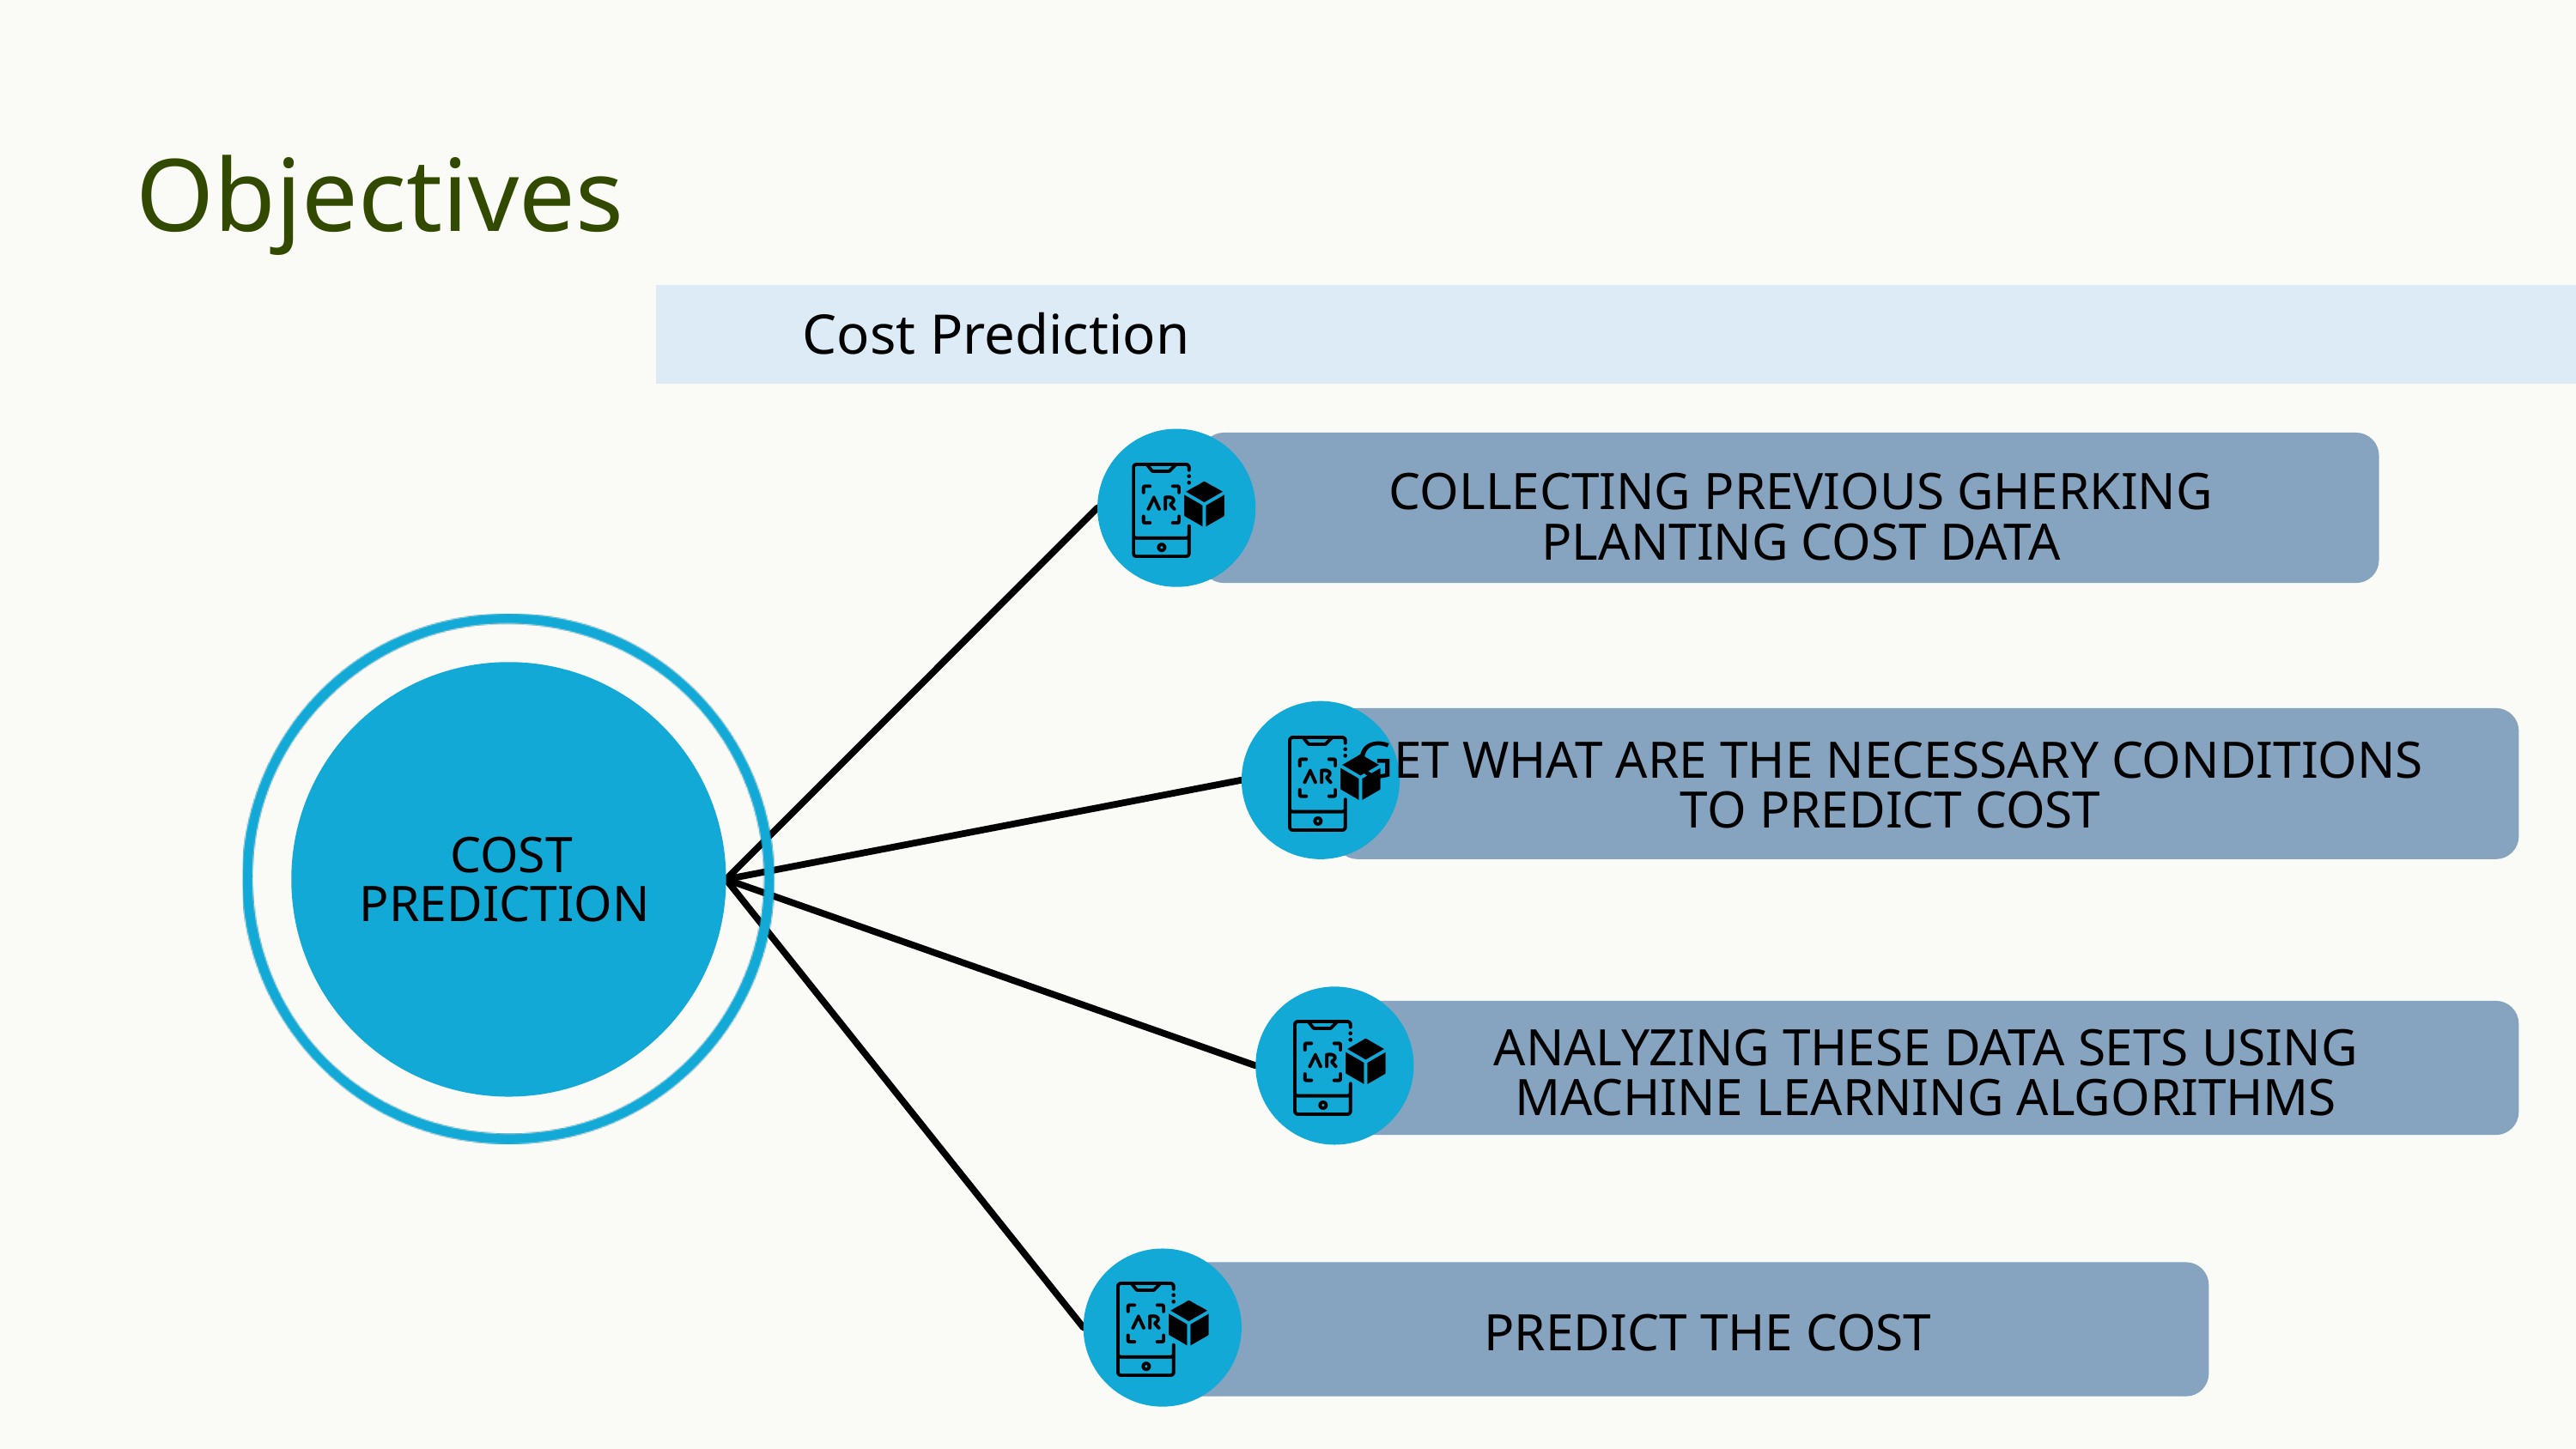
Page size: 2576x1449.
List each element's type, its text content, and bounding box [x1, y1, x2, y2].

text_box Objectives [136, 130, 1288, 252]
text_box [1097, 428, 1256, 587]
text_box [1083, 1248, 1242, 1407]
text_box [1255, 986, 1414, 1145]
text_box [291, 661, 726, 1097]
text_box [1404, 707, 2519, 860]
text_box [1241, 700, 1400, 860]
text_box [655, 284, 2576, 385]
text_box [1246, 1262, 2209, 1397]
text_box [1260, 432, 2379, 584]
text_box [242, 614, 775, 1144]
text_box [1418, 1000, 2519, 1136]
